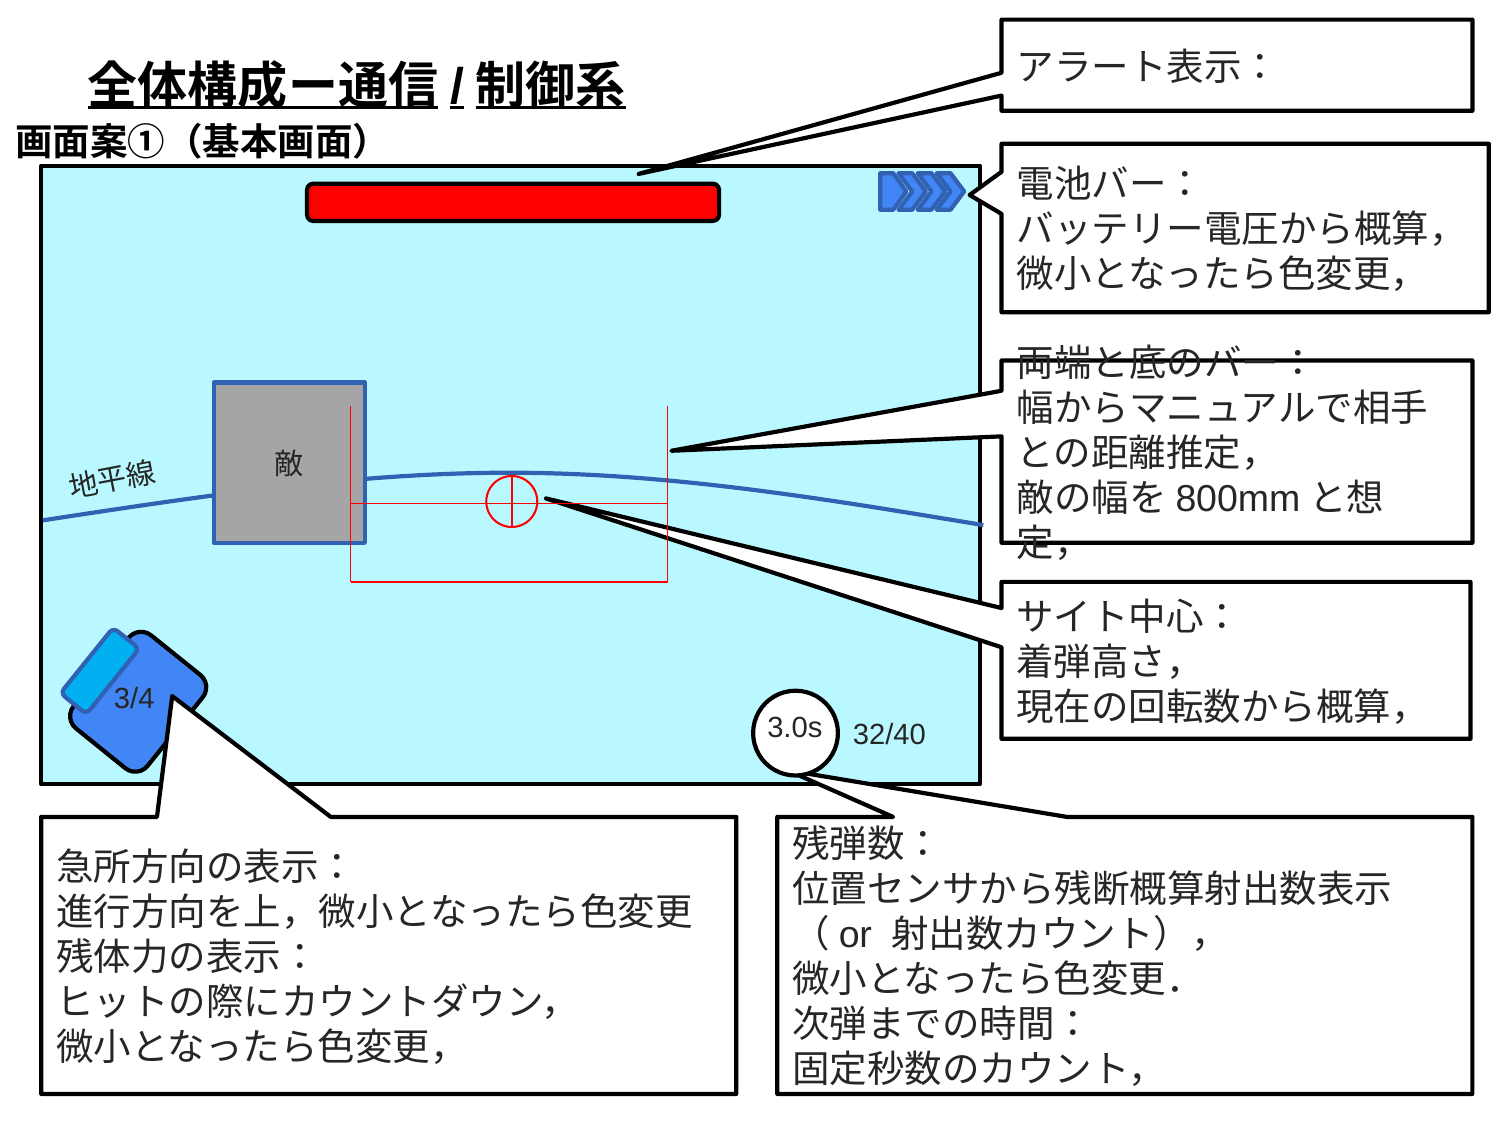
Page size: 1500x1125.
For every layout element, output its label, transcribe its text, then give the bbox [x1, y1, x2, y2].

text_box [879, 172, 965, 210]
text_box 残弾数： 位置センサから残断概算射出数表示（or 射出数カウント）， 微小となったら色変更． 次弾までの時間： 固定秒数のカウント， [777, 793, 1473, 1094]
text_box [350, 405, 668, 583]
text_box 画面案①（基本画面） [0, 110, 72, 171]
text_box 両端と底のバー： 幅からマニュアルで相手との距離推定， 敵の幅を800mmと想定， [989, 360, 1473, 543]
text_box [40, 165, 984, 785]
text_box 急所方向の表示： 進行方向を上，微小となったら色変更 残体力の表示： ヒットの際にカウントダウン， 微小となったら色変更， [41, 793, 737, 1094]
text_box サイト中心： 着弾高さ， 現在の回転数から概算， [989, 581, 1471, 739]
text_box 電池バー： バッテリー電圧から概算， 微小となったら色変更， [989, 143, 1489, 313]
text_box 全体構成ー通信/制御系 [72, 46, 834, 164]
text_box アラート表示： [834, 19, 1473, 132]
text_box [70, 639, 192, 753]
